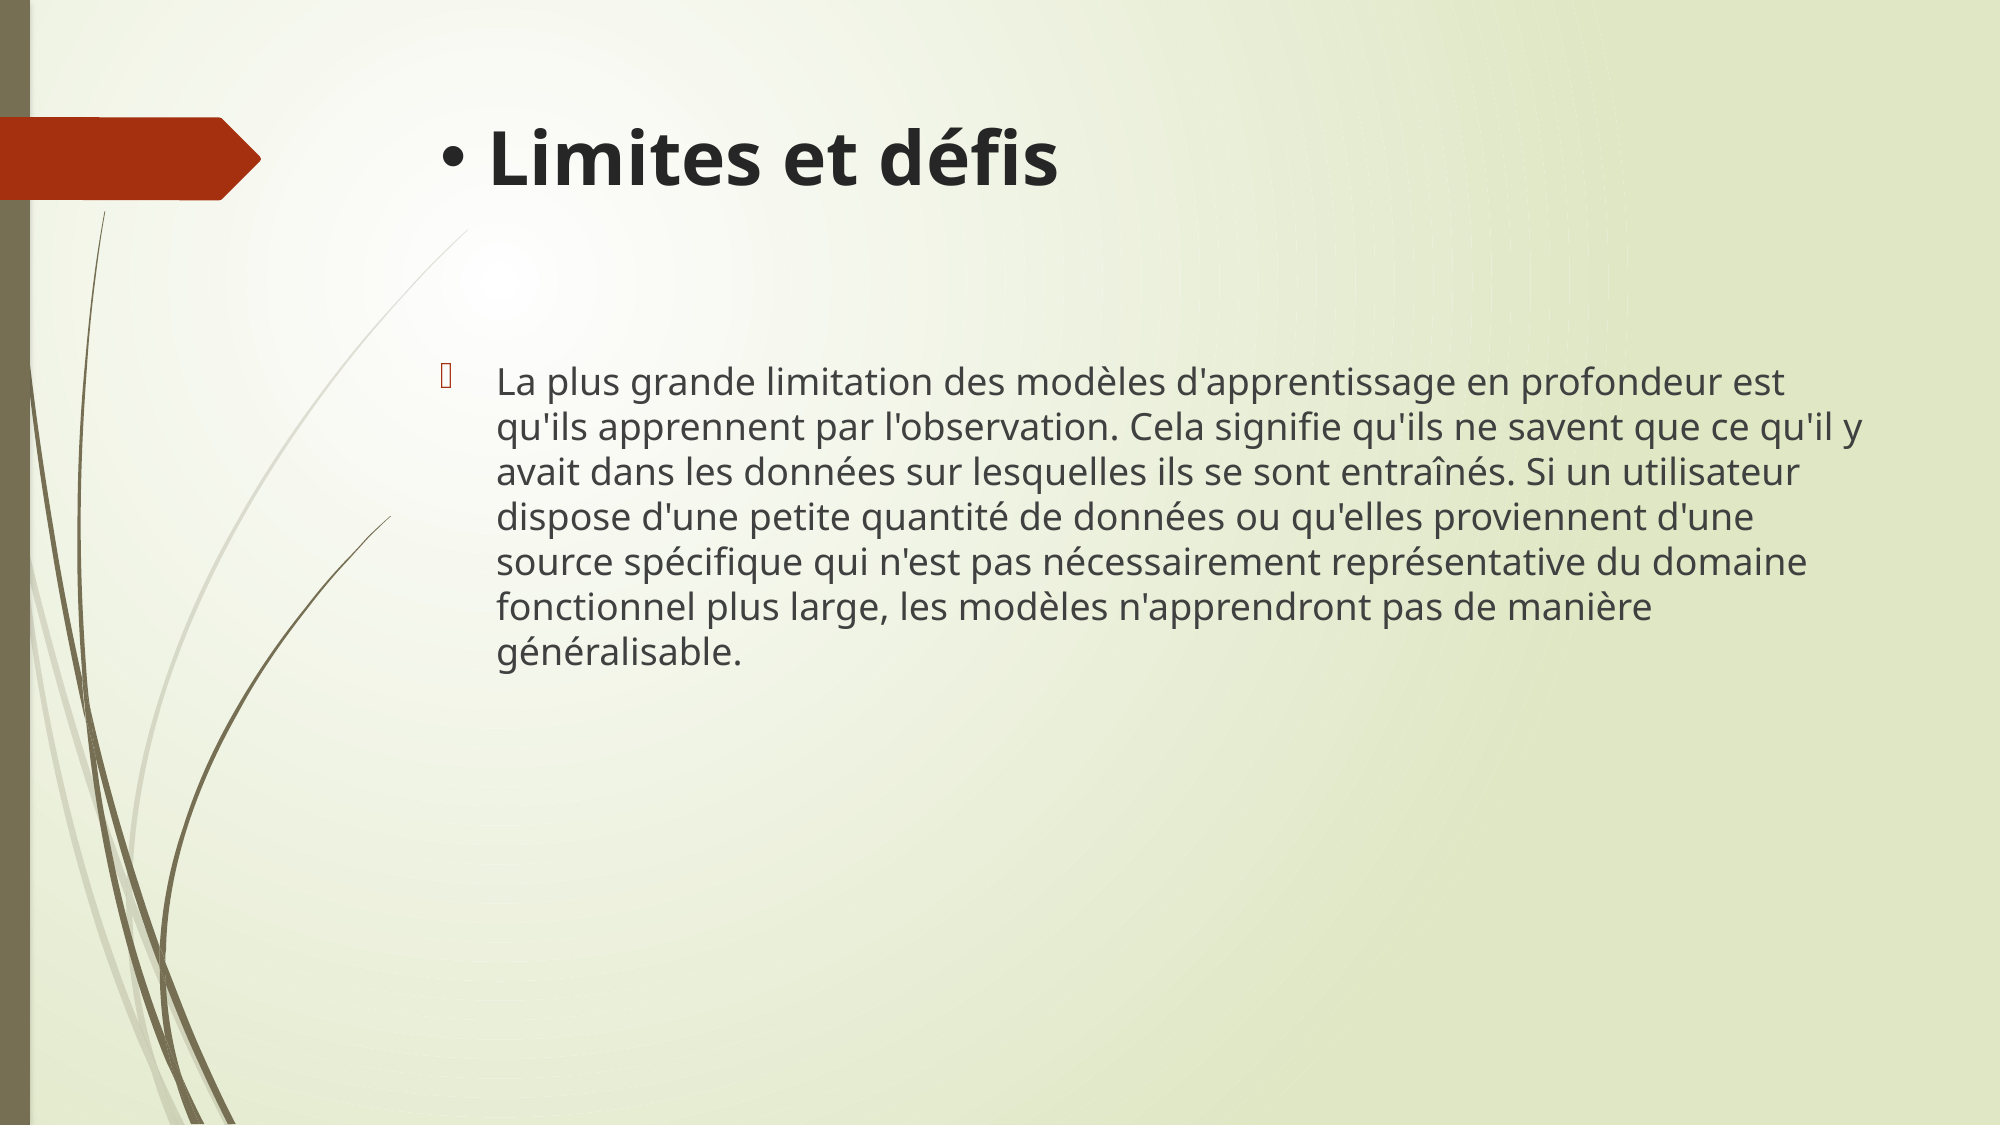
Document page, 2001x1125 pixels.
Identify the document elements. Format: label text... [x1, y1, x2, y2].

list La plus grande limitation des modèles d'apprentissage en profondeur est qu'ils apprennent par l'observation. Cela signifie qu'ils ne savent que ce qu'il y avait dans les données sur lesquelles ils se sont entraînés. Si un utilisateur dispose d'une petite quantité de données ou qu'elles proviennent d'une source spécifique qui n'est pas nécessairement représentative du domaine fonctionnel plus large, les modèles n'apprendront pas de manière généralisable. [424, 350, 1888, 970]
title Limites et défis [425, 102, 1888, 313]
